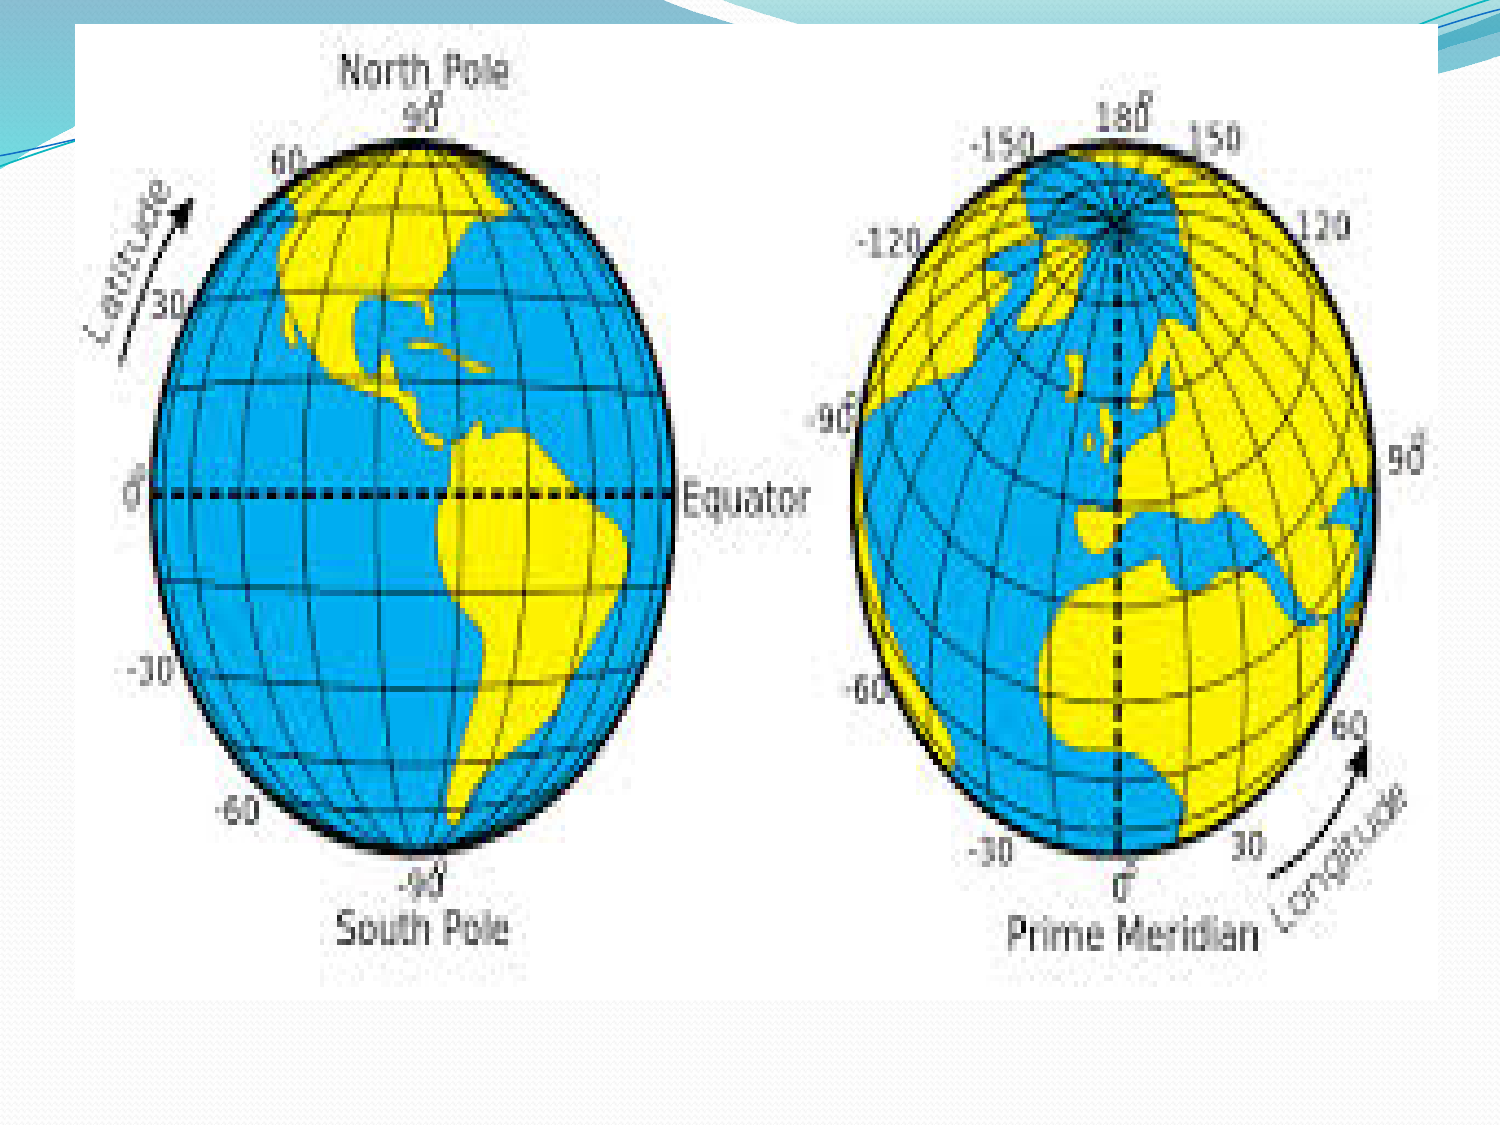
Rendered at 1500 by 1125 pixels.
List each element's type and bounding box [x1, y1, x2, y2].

picture [74, 24, 1438, 1001]
